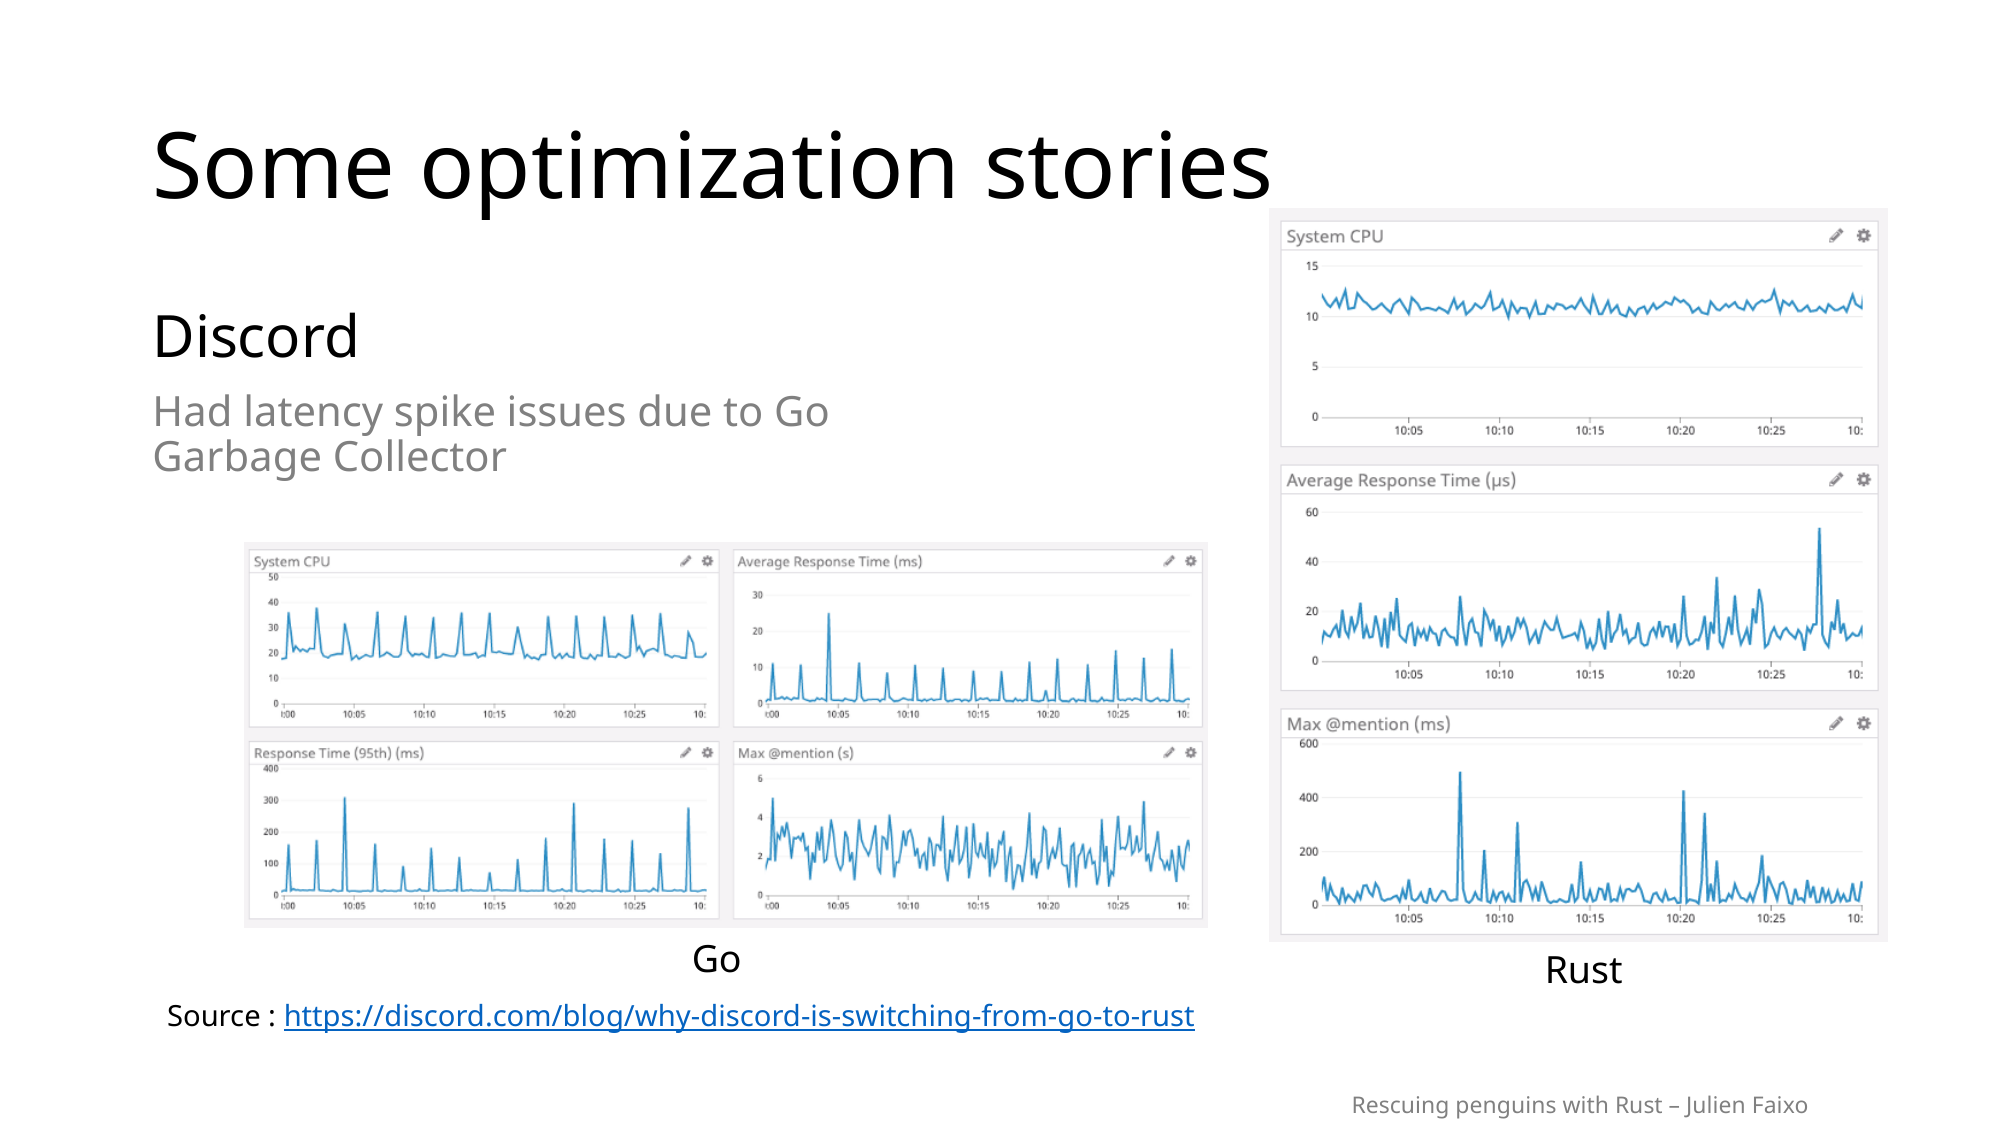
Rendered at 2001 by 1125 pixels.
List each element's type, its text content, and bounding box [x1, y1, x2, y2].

title Some optimization stories [137, 59, 1863, 278]
text_box Rescuing penguins with Rust – Julien Faixo [1336, 1083, 1971, 1125]
picture [1269, 208, 1888, 942]
list Discord Had latency spike issues due to Go Garbage Collector [137, 299, 988, 1014]
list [244, 542, 1208, 928]
text_box Go [677, 928, 775, 988]
text_box Source : https://discord.com/blog/why-discord-is-switching-from-go-to-rust [152, 990, 1620, 1080]
text_box Rust [1530, 942, 1661, 999]
